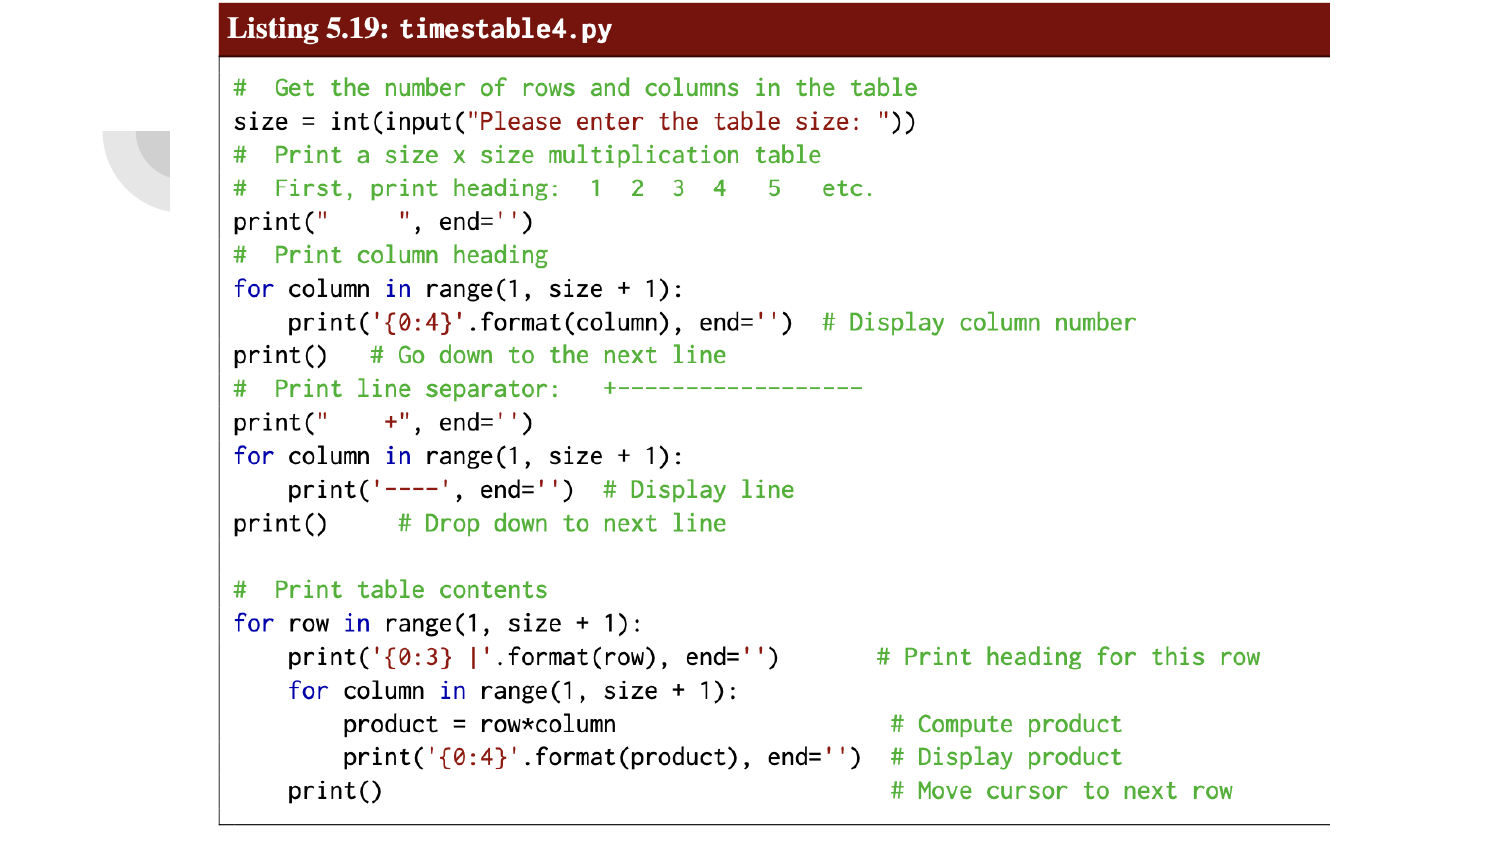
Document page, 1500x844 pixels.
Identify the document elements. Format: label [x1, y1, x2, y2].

picture [170, 0, 1330, 844]
